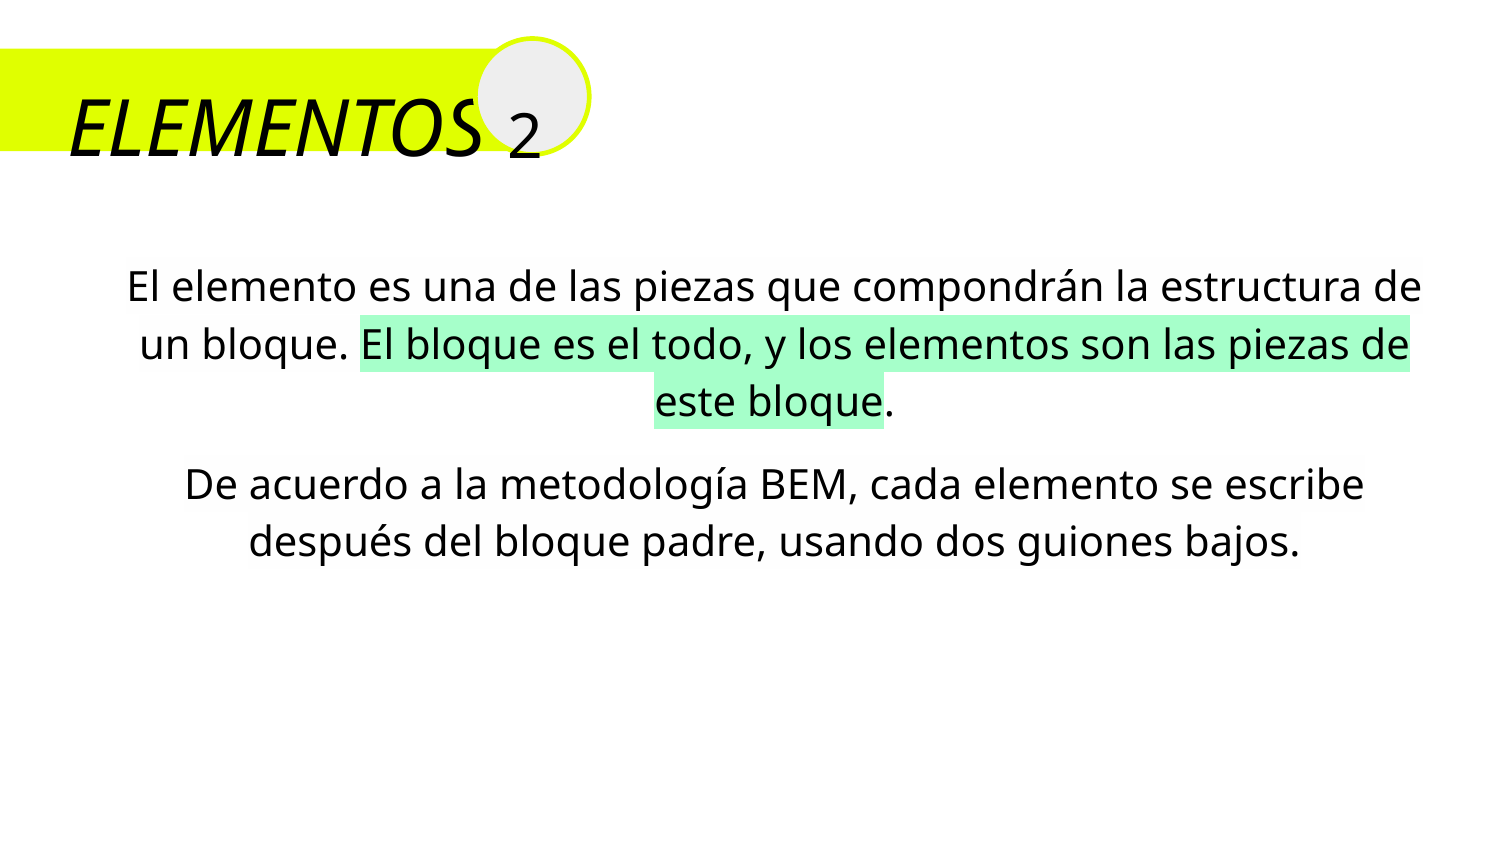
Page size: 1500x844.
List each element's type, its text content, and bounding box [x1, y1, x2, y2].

text_box 2 [475, 38, 590, 155]
text_box ELEMENTOS [0, 48, 513, 152]
text_box El elemento es una de las piezas que compondrán la estructura de un bloque. El bloque es el todo, y los elementos son las piezas de este bloque. De acuerdo a la metodología BEM, cada elemento se escribe después del bloque padre, usando dos guiones bajos. [105, 283, 1444, 732]
